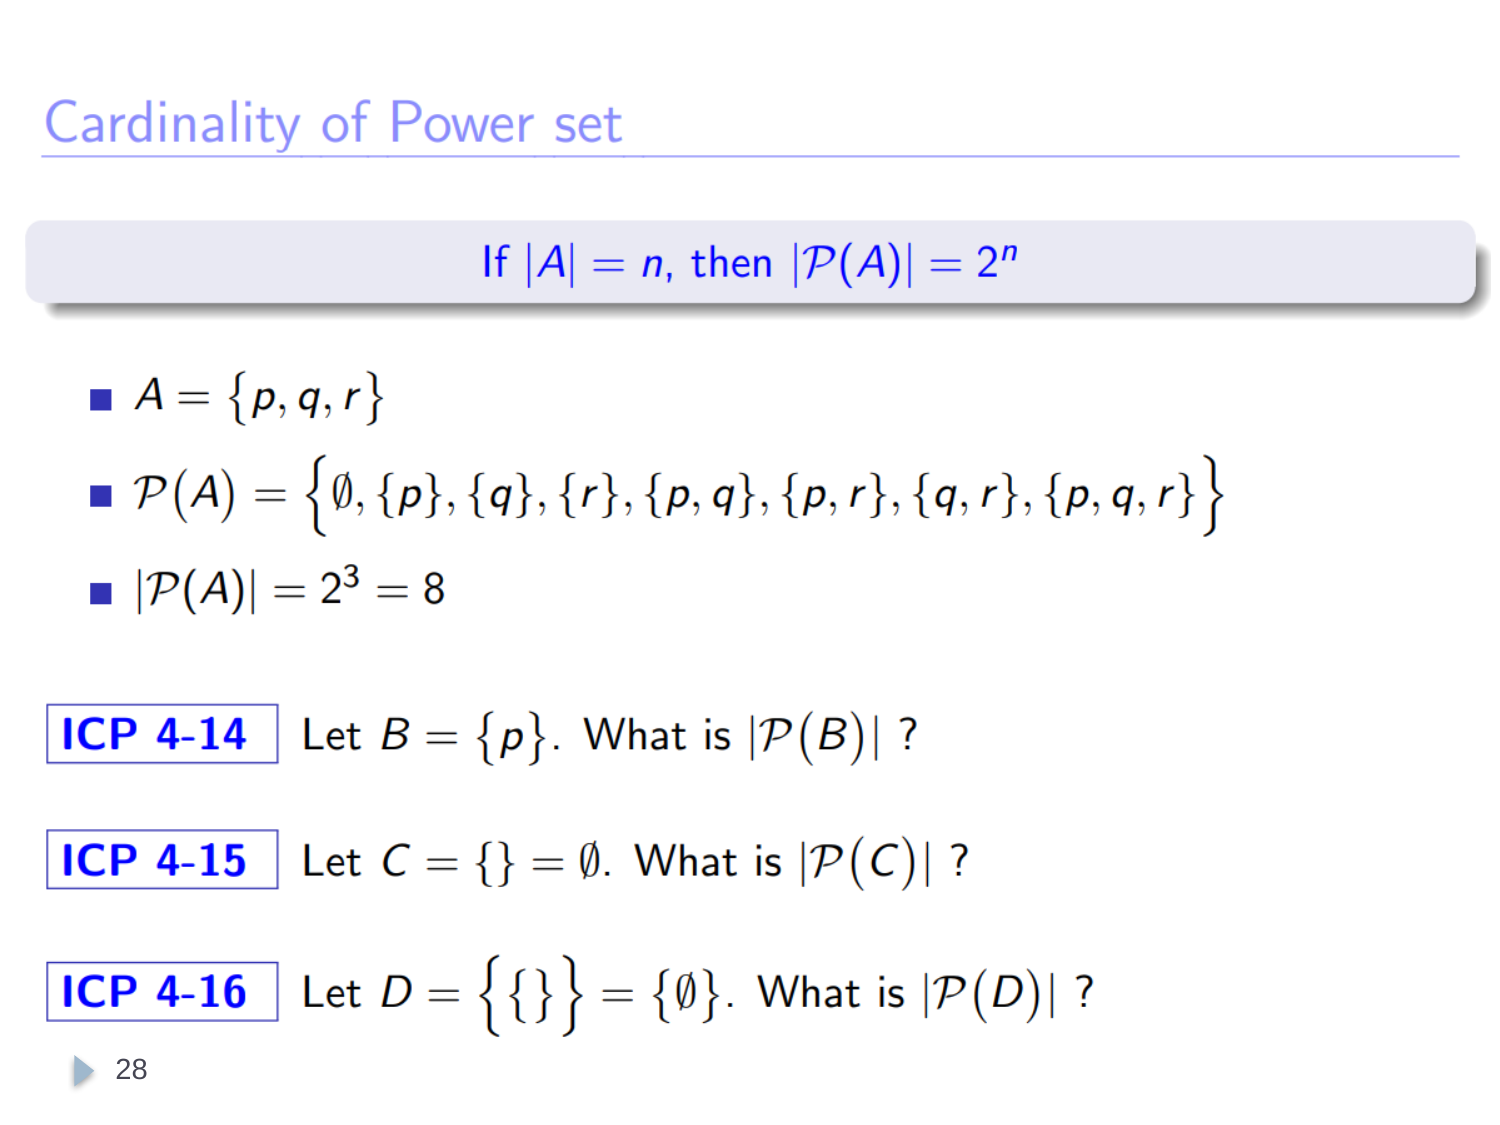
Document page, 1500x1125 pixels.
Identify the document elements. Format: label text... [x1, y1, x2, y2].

picture [9, 72, 1491, 1053]
slide_number 28 [100, 1064, 426, 1103]
